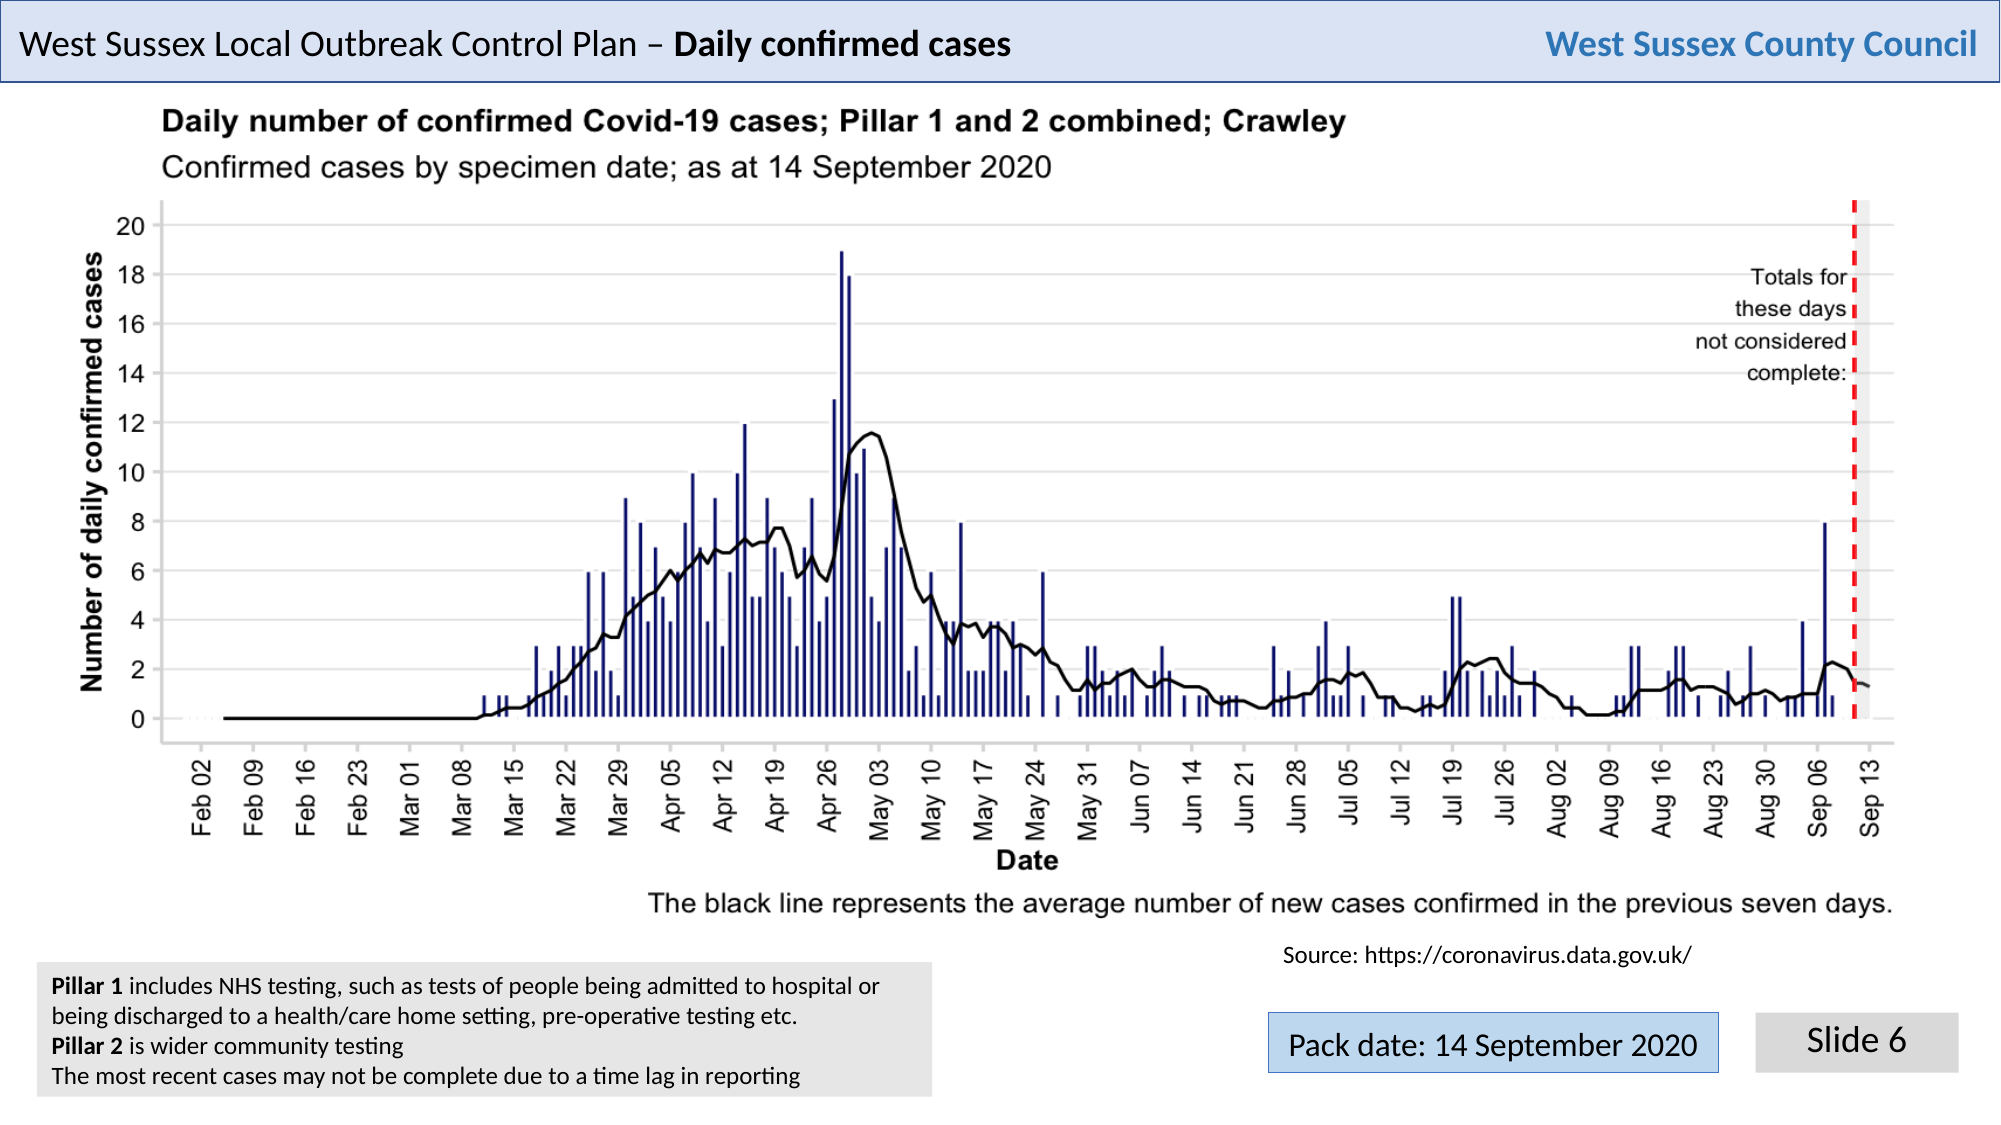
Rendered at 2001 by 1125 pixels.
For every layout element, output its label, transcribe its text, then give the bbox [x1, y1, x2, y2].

list Slide 6 [1755, 1012, 1959, 1073]
list Source: https://coronavirus.data.gov.uk/ [1268, 935, 1912, 995]
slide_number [1268, 1012, 1719, 1073]
picture [63, 91, 1912, 935]
